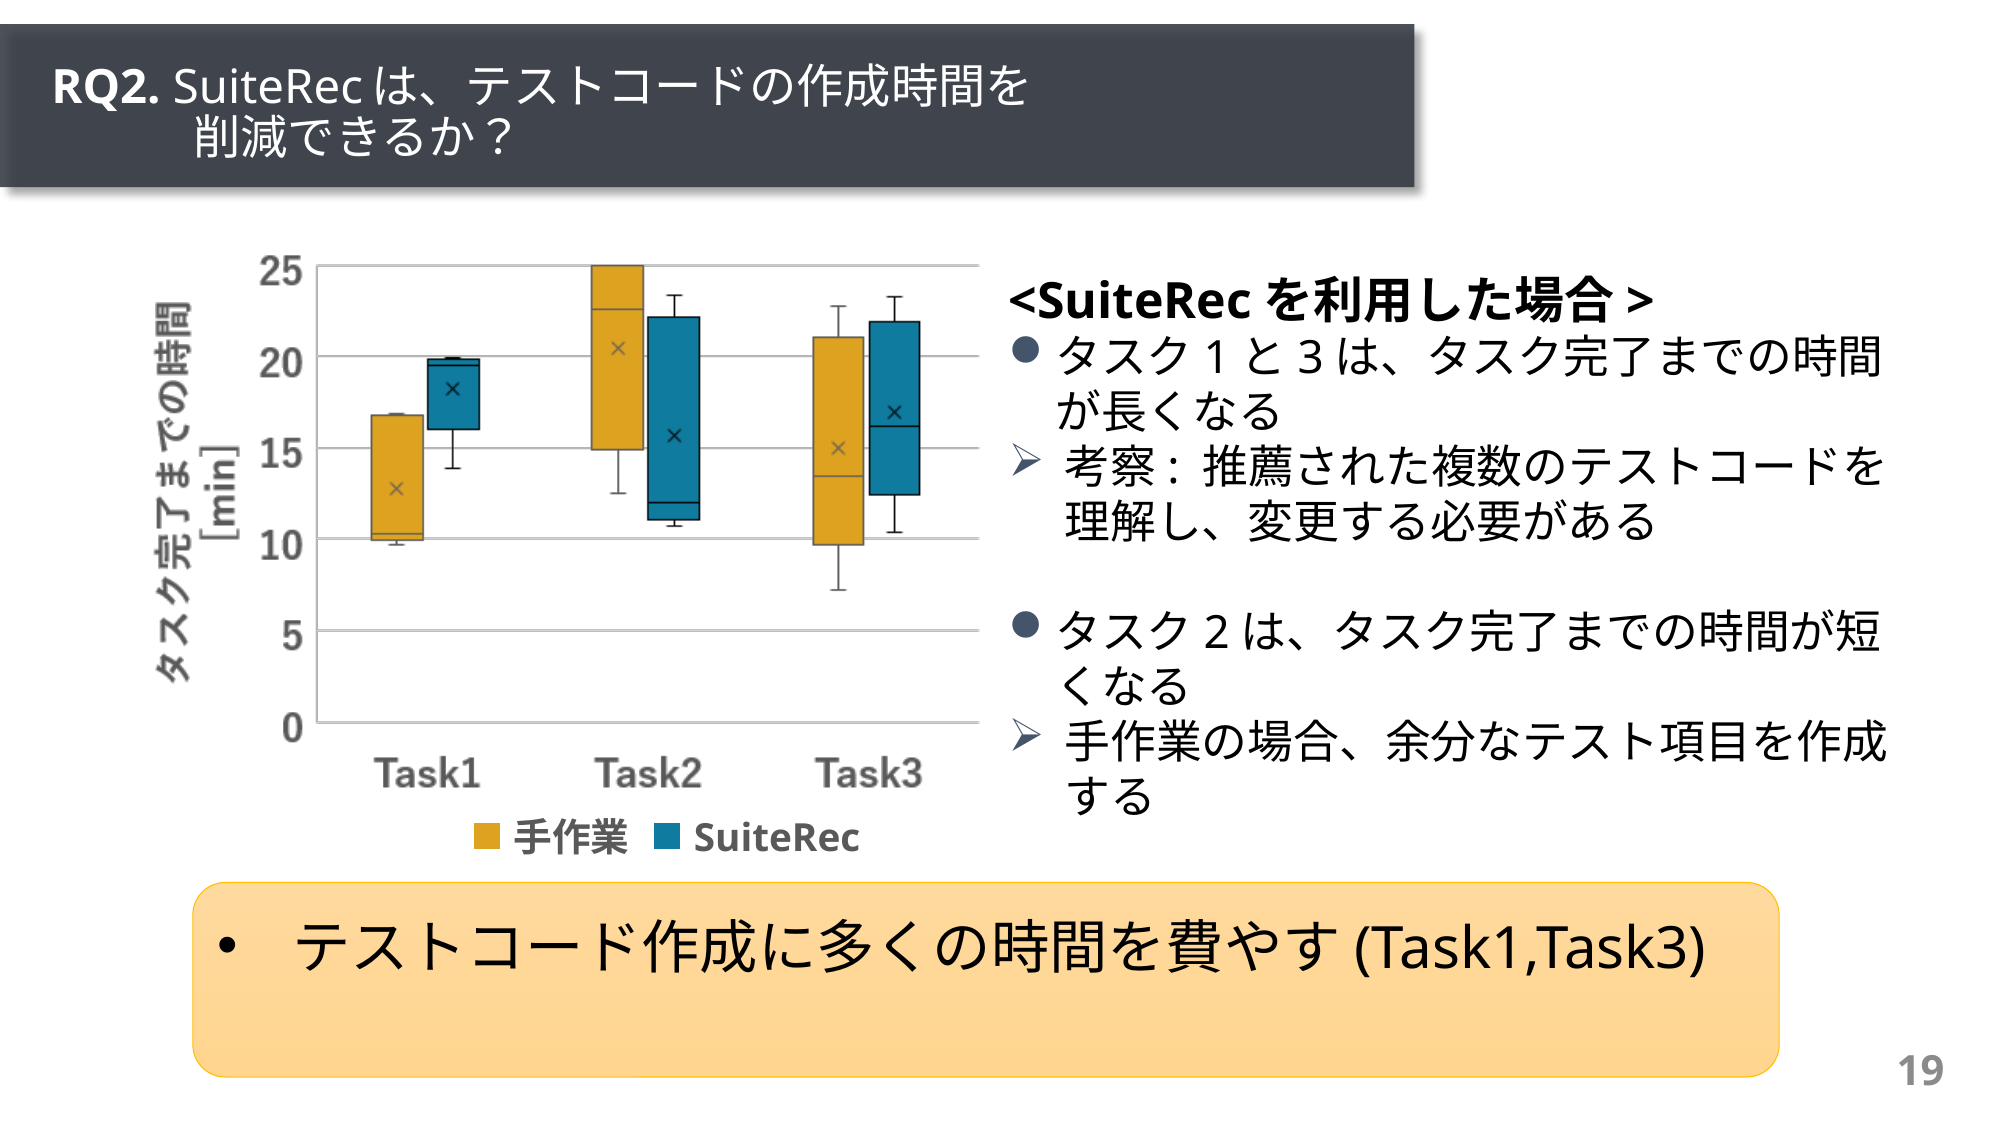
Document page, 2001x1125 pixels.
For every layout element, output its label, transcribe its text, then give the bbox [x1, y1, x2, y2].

text_box [474, 823, 498, 849]
title RQ2. SuiteRecは、テストコードの作成時間を 削減できるか？ [36, 54, 1380, 174]
text_box 手作業 [498, 805, 679, 867]
text_box [654, 823, 679, 849]
text_box テストコード作成に多くの時間を費やす(Task1,Task3) [192, 881, 1780, 1078]
text_box SuiteRec [679, 805, 892, 867]
picture [140, 223, 994, 825]
text_box <SuiteRecを利用した場合> タスク1と3は、タスク完了までの時間が長くなる 考察: 推薦された複数のテストコードを理解し、変更する必要がある タスク2は、タスク完了までの時間が短くなる 手作業の場合、余分なテスト項目を作成する [993, 260, 1912, 831]
